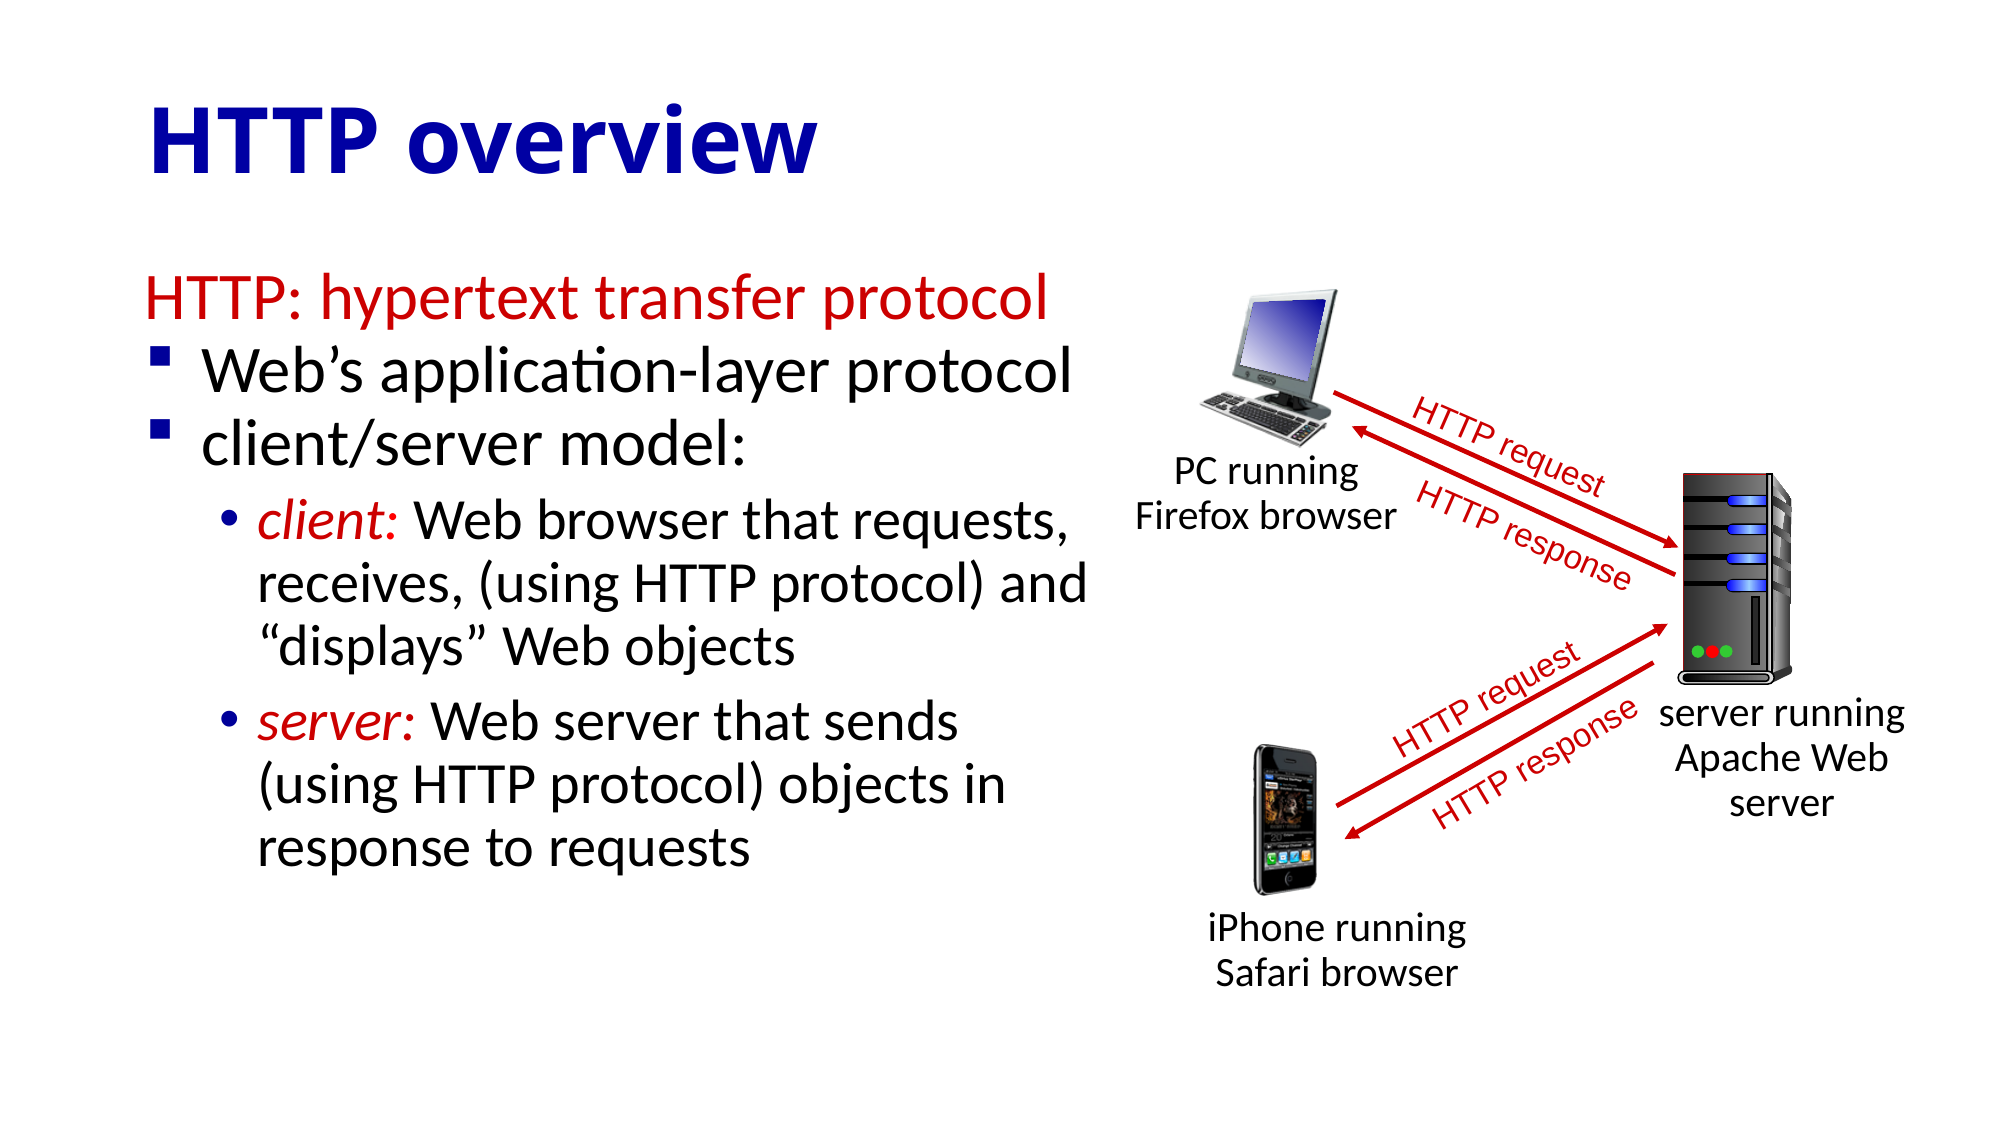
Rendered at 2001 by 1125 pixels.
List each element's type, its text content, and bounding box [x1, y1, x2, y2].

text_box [1453, 392, 1679, 473]
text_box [1337, 676, 1583, 825]
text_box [1155, 744, 1519, 1004]
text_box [1351, 426, 1676, 575]
title HTTP overview [131, 70, 1856, 218]
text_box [1583, 473, 1981, 835]
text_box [1329, 637, 1583, 744]
text_box HTTP: hypertext transfer protocol Web’s application-layer protocol client/server model: client: Web browser that requests, receives, (using HTTP protocol) and “displays” Web objects server: Web server that sends (using HTTP protocol) objects in response to requests [129, 263, 1113, 1027]
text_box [1080, 282, 1453, 547]
